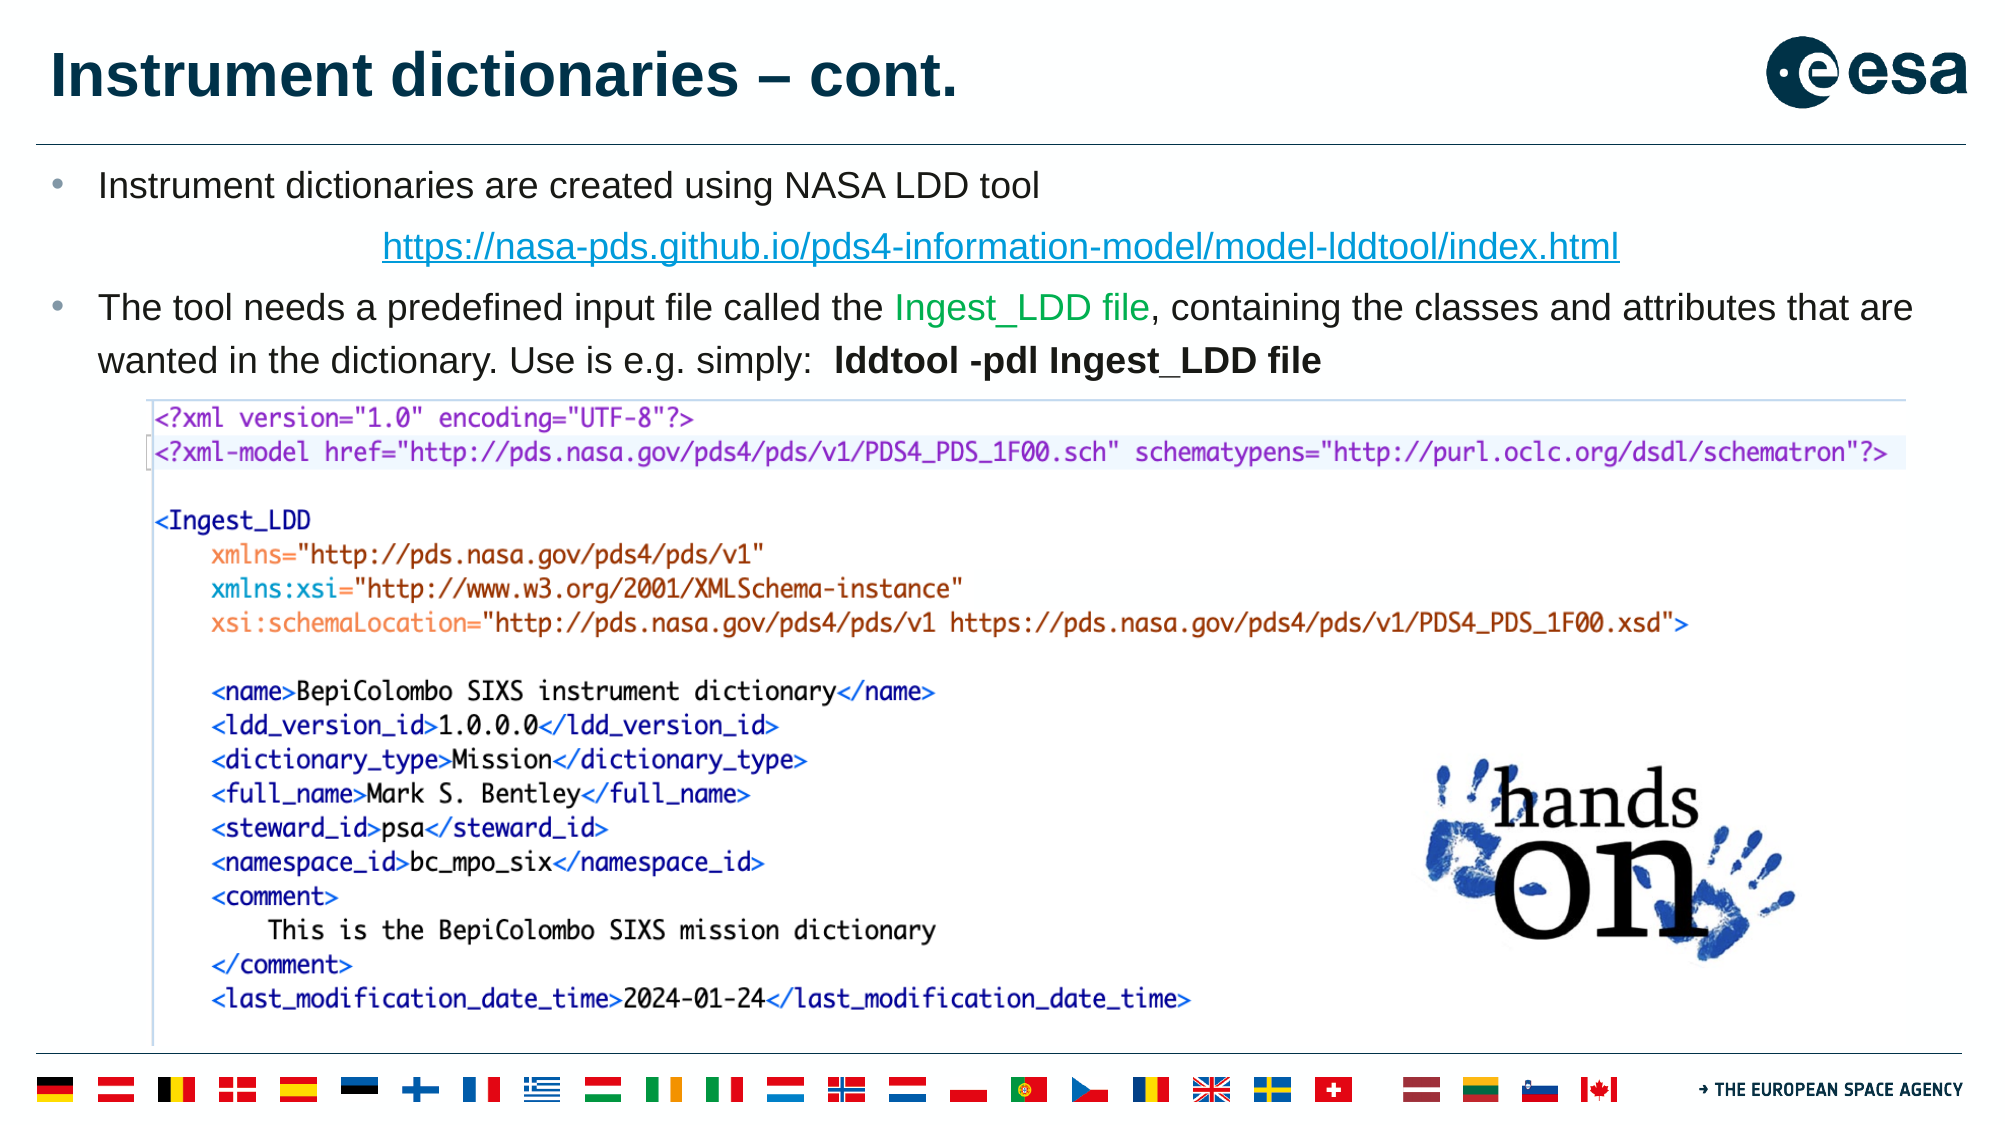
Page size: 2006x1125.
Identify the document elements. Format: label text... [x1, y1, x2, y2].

list Instrument dictionaries are created using NASA LDD tool https://nasa-pds.github.io/pds4-information-model/model-lddtool/index.html The tool needs a predefined input file called the Ingest_LDD file, containing the classes and attributes that are wanted in the dictionary. Use is e.g. simply: lddtool -pdl Ingest_LDD file [36, 144, 1966, 1019]
picture [828, 1077, 865, 1102]
picture [402, 1077, 439, 1102]
picture [1522, 1077, 1558, 1102]
picture [1581, 1077, 1617, 1102]
picture [146, 397, 1907, 1046]
picture [98, 1077, 134, 1102]
picture [1696, 1080, 1966, 1098]
picture [1072, 1077, 1108, 1102]
picture [1315, 1077, 1352, 1102]
picture [1403, 1077, 1440, 1102]
picture [280, 1077, 317, 1102]
picture [1254, 1077, 1291, 1102]
picture [706, 1077, 743, 1102]
picture [950, 1077, 987, 1102]
picture [767, 1077, 804, 1102]
picture [37, 1077, 73, 1102]
picture [463, 1077, 500, 1102]
picture [524, 1077, 560, 1102]
picture [1694, 0, 2006, 180]
picture [219, 1077, 256, 1102]
picture [1193, 1077, 1230, 1102]
picture [585, 1077, 621, 1102]
picture [1133, 1077, 1169, 1102]
picture [341, 1077, 378, 1102]
picture [1011, 1077, 1047, 1102]
title Instrument dictionaries – cont. [35, 25, 1694, 119]
picture [158, 1077, 195, 1102]
picture [646, 1077, 682, 1102]
picture [889, 1077, 926, 1102]
